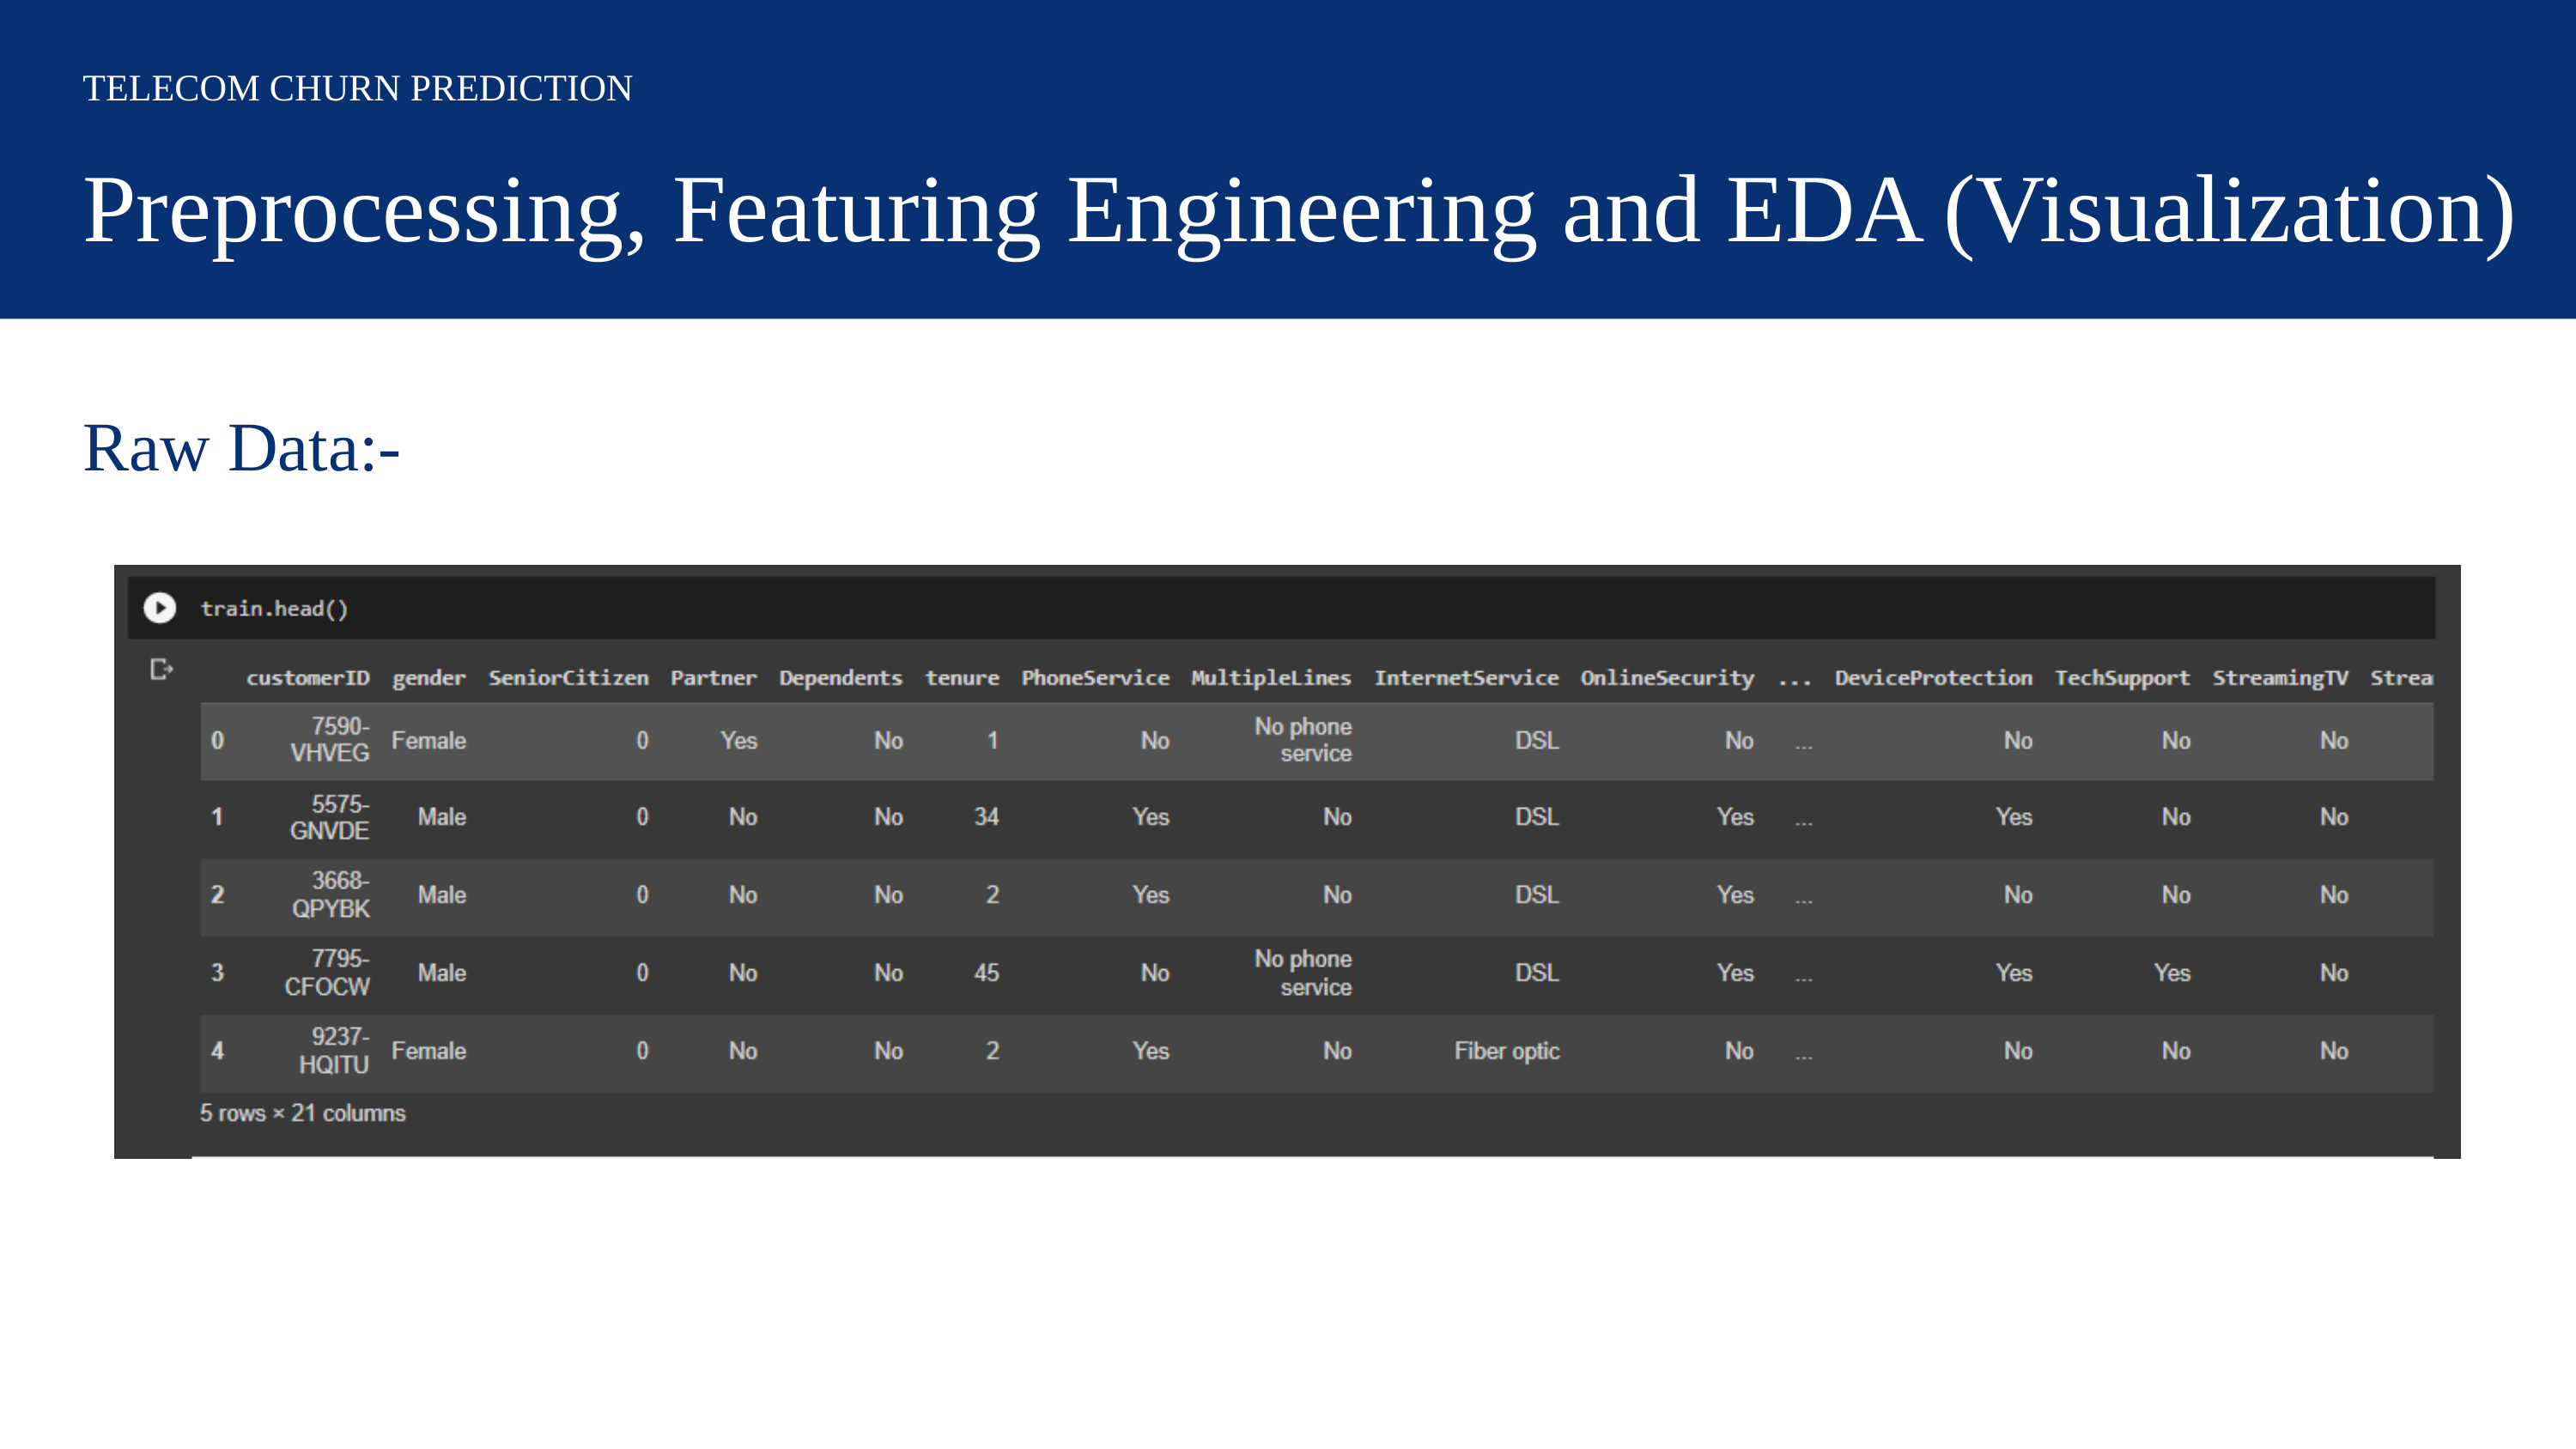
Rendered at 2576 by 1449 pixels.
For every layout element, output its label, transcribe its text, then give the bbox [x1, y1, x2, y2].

text_box Raw Data:- [81, 398, 422, 485]
text_box TELECOM CHURN PREDICTION [81, 61, 773, 108]
picture [114, 565, 2461, 1159]
text_box Preprocessing, Featuring Engineering and EDA (Visualization) [81, 142, 2576, 261]
